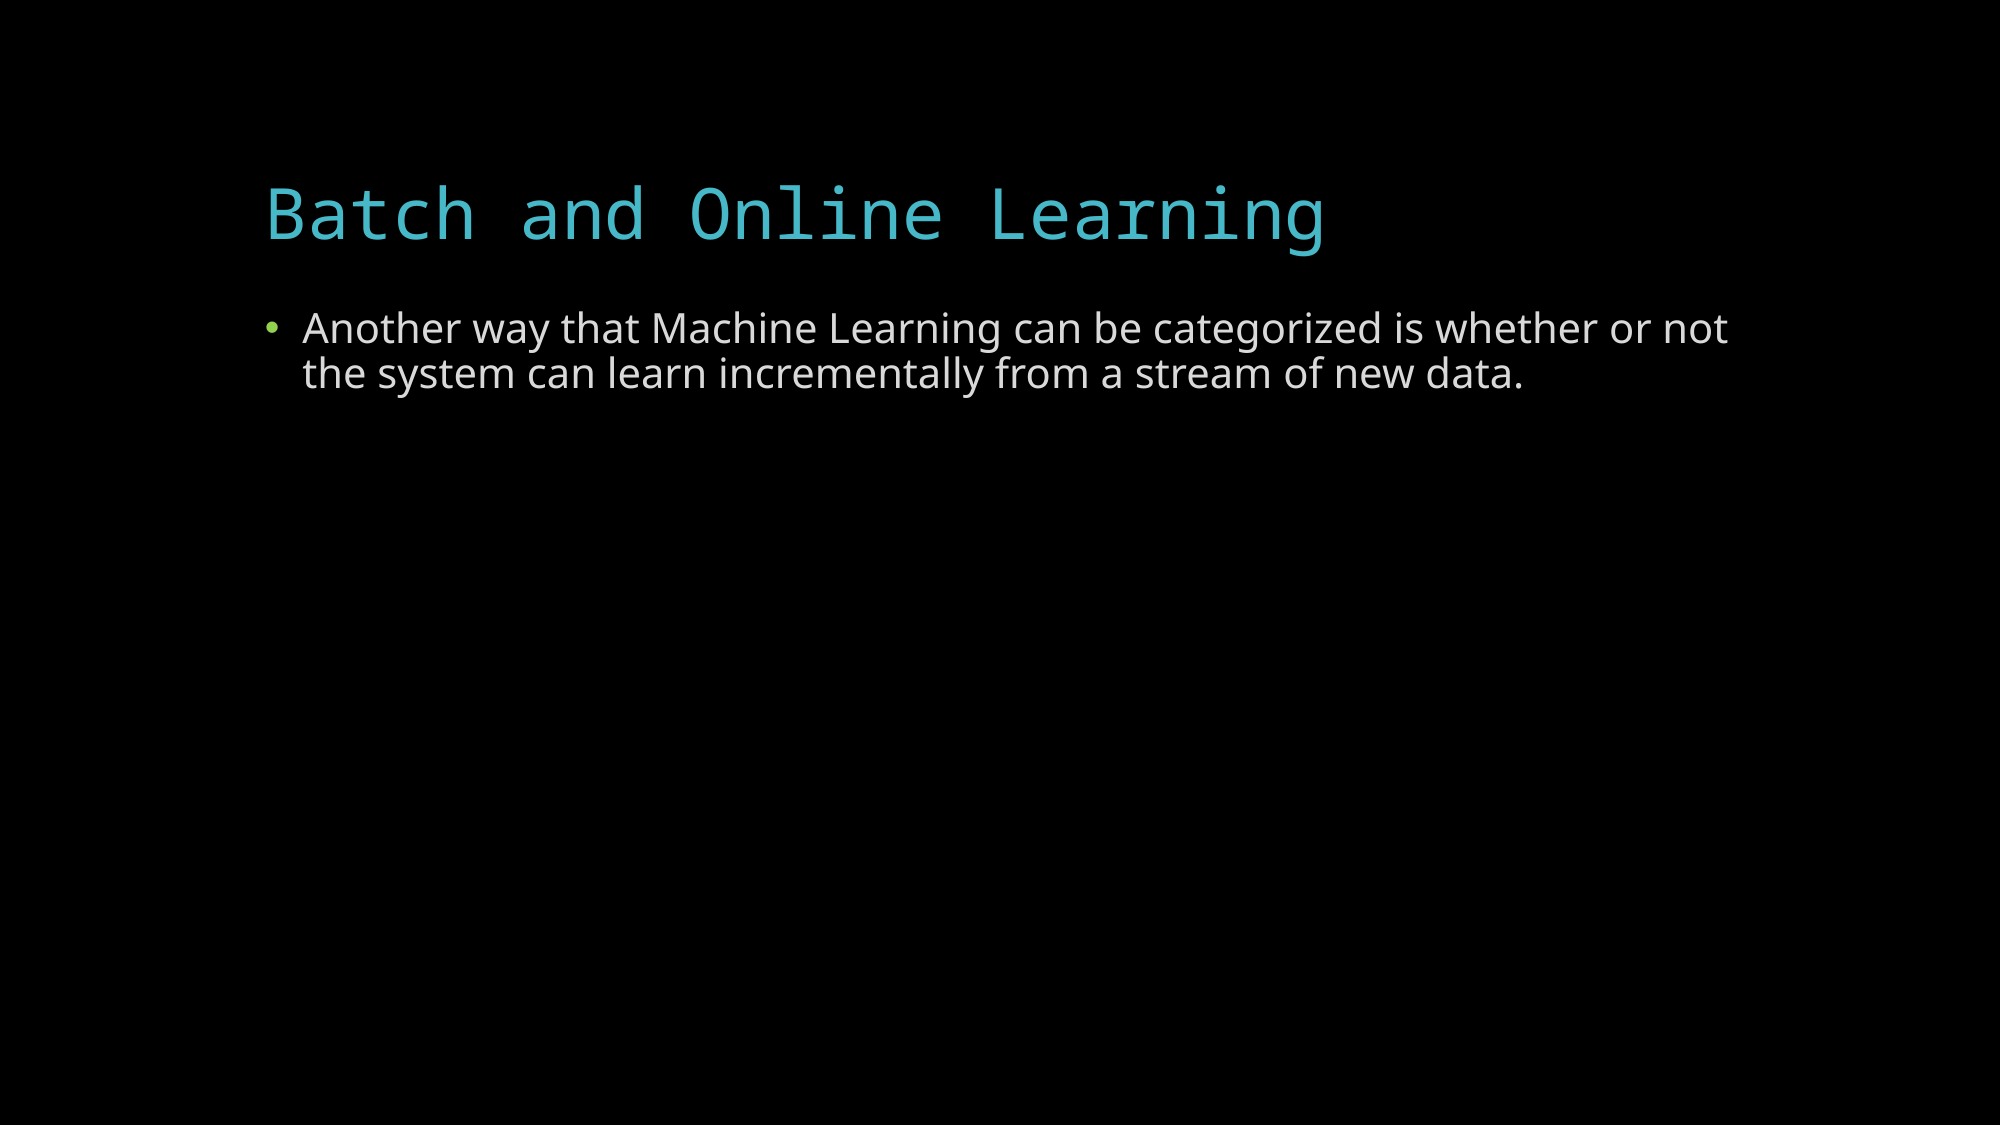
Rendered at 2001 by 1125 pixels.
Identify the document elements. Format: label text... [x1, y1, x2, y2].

list Another way that Machine Learning can be categorized is whether or not the system can learn incrementally from a stream of new data. [249, 299, 1750, 1000]
title Batch and Online Learning [249, 75, 1750, 263]
